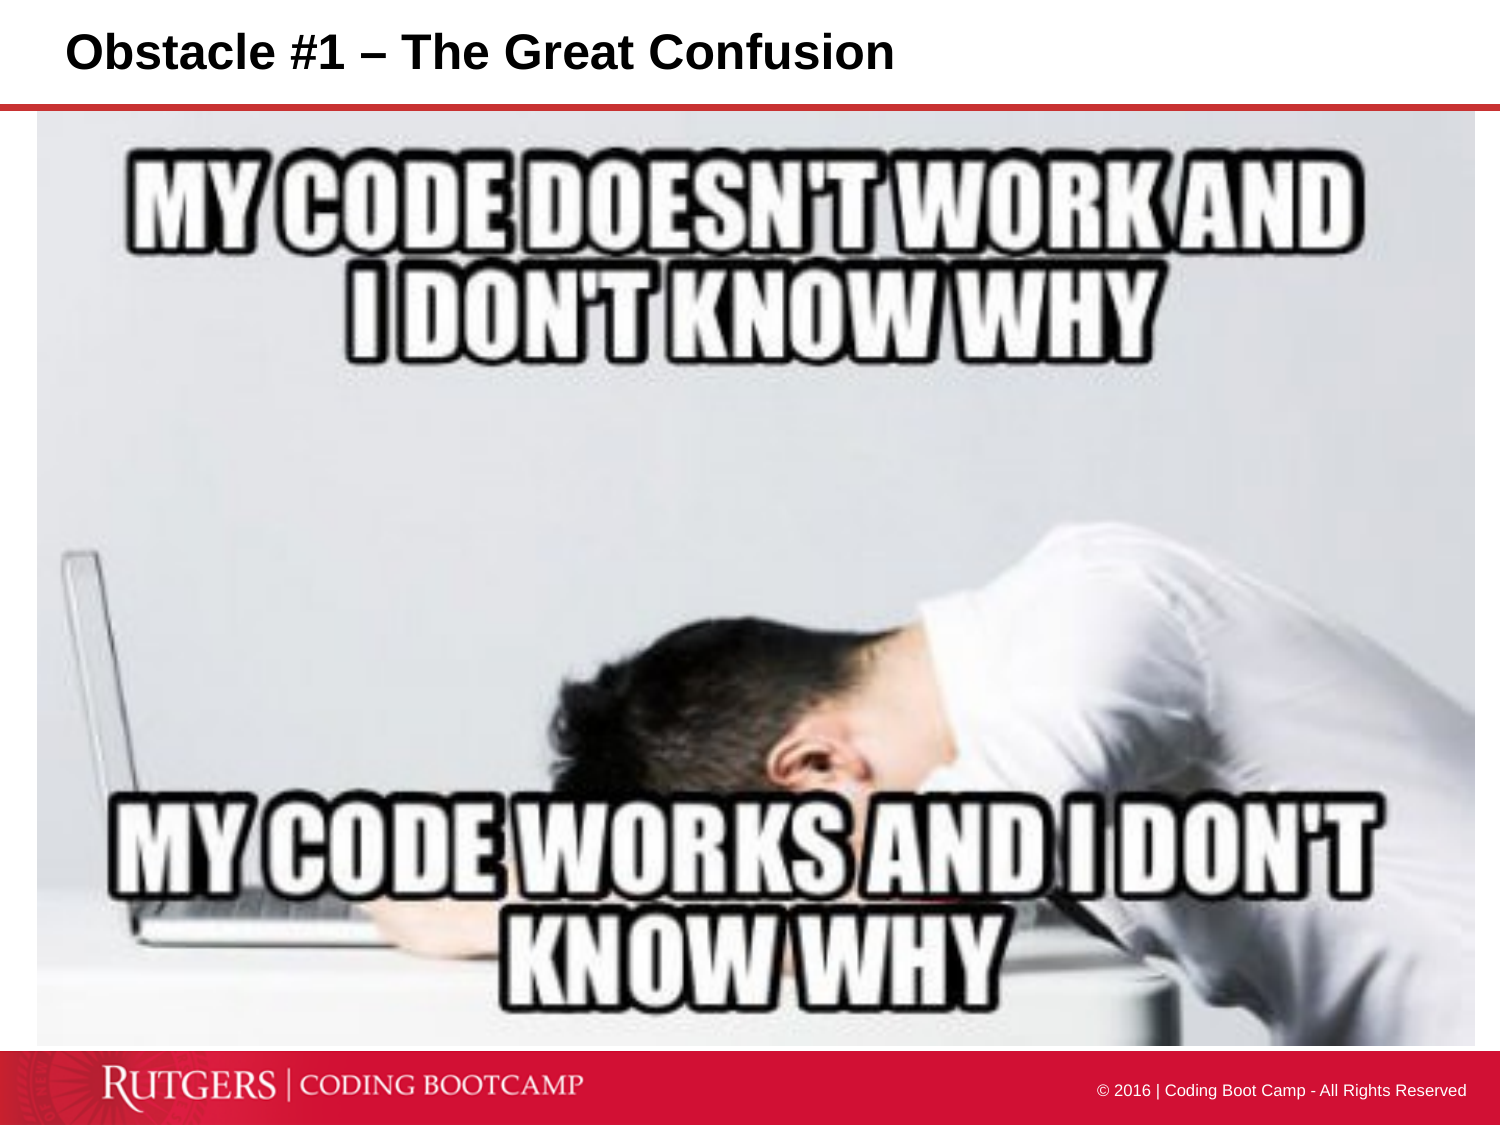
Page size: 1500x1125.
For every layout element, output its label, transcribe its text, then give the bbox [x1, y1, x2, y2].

picture [37, 111, 1475, 1046]
title Obstacle #1 – The Great Confusion [50, 0, 948, 108]
picture [0, 1051, 650, 1125]
